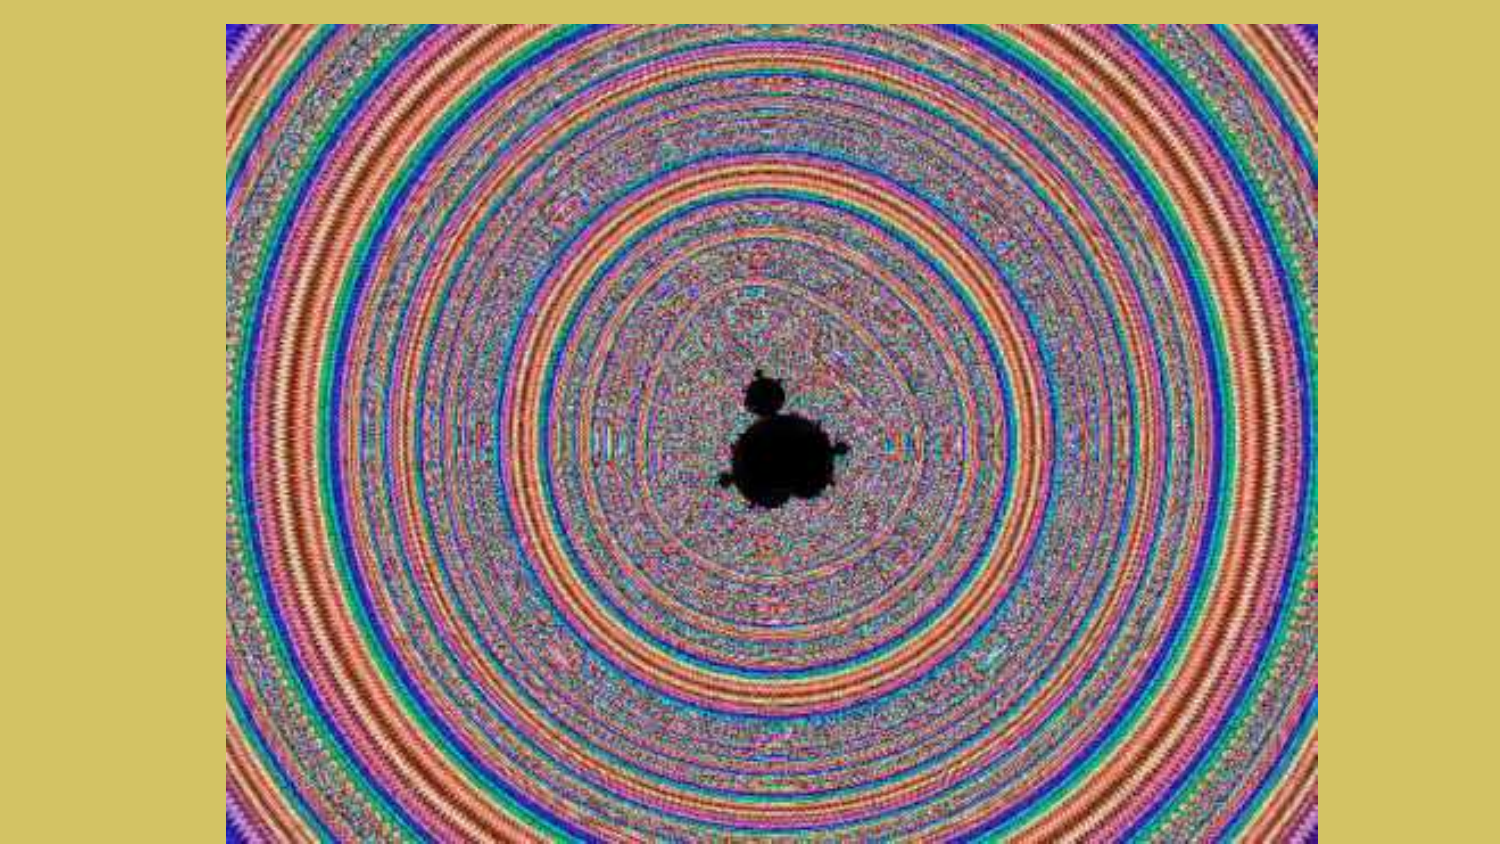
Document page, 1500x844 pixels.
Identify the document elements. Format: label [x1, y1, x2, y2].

picture [225, 24, 1318, 844]
